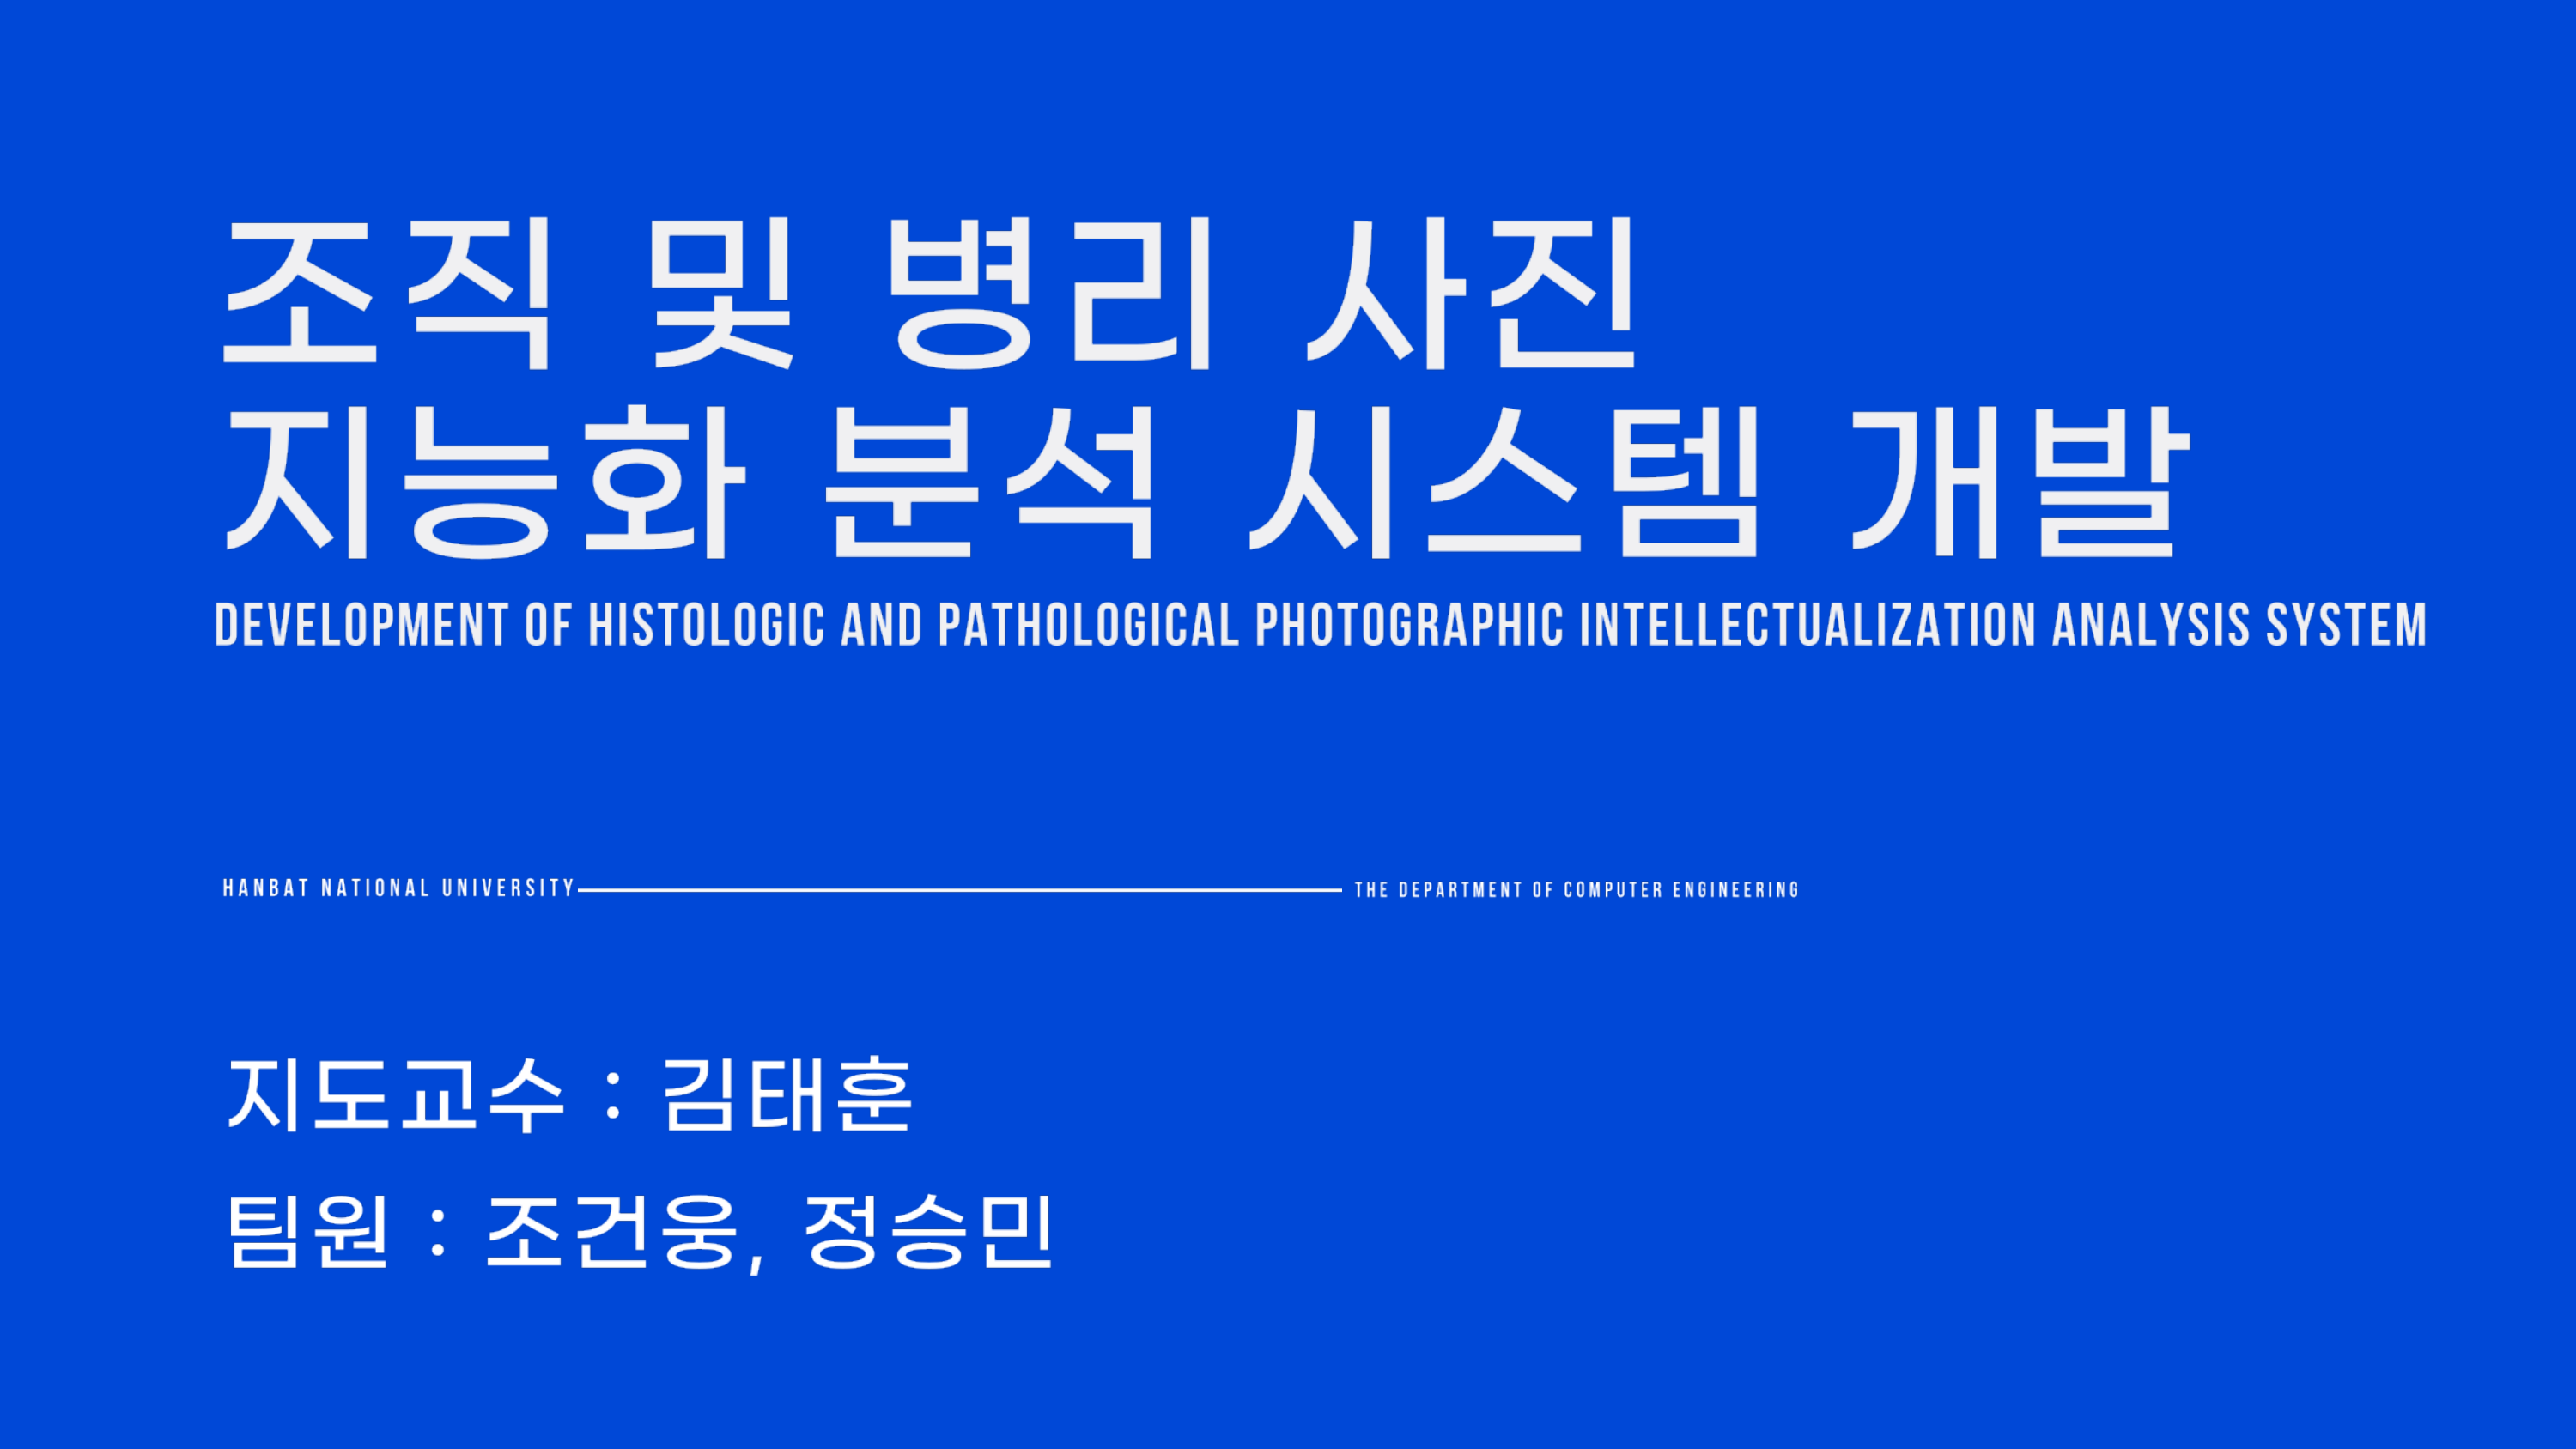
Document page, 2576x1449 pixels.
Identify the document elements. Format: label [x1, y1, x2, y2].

picture [187, 161, 2512, 746]
picture [932, 872, 1808, 908]
picture [210, 1030, 1091, 1315]
picture [218, 868, 591, 919]
text_box [577, 883, 1342, 898]
